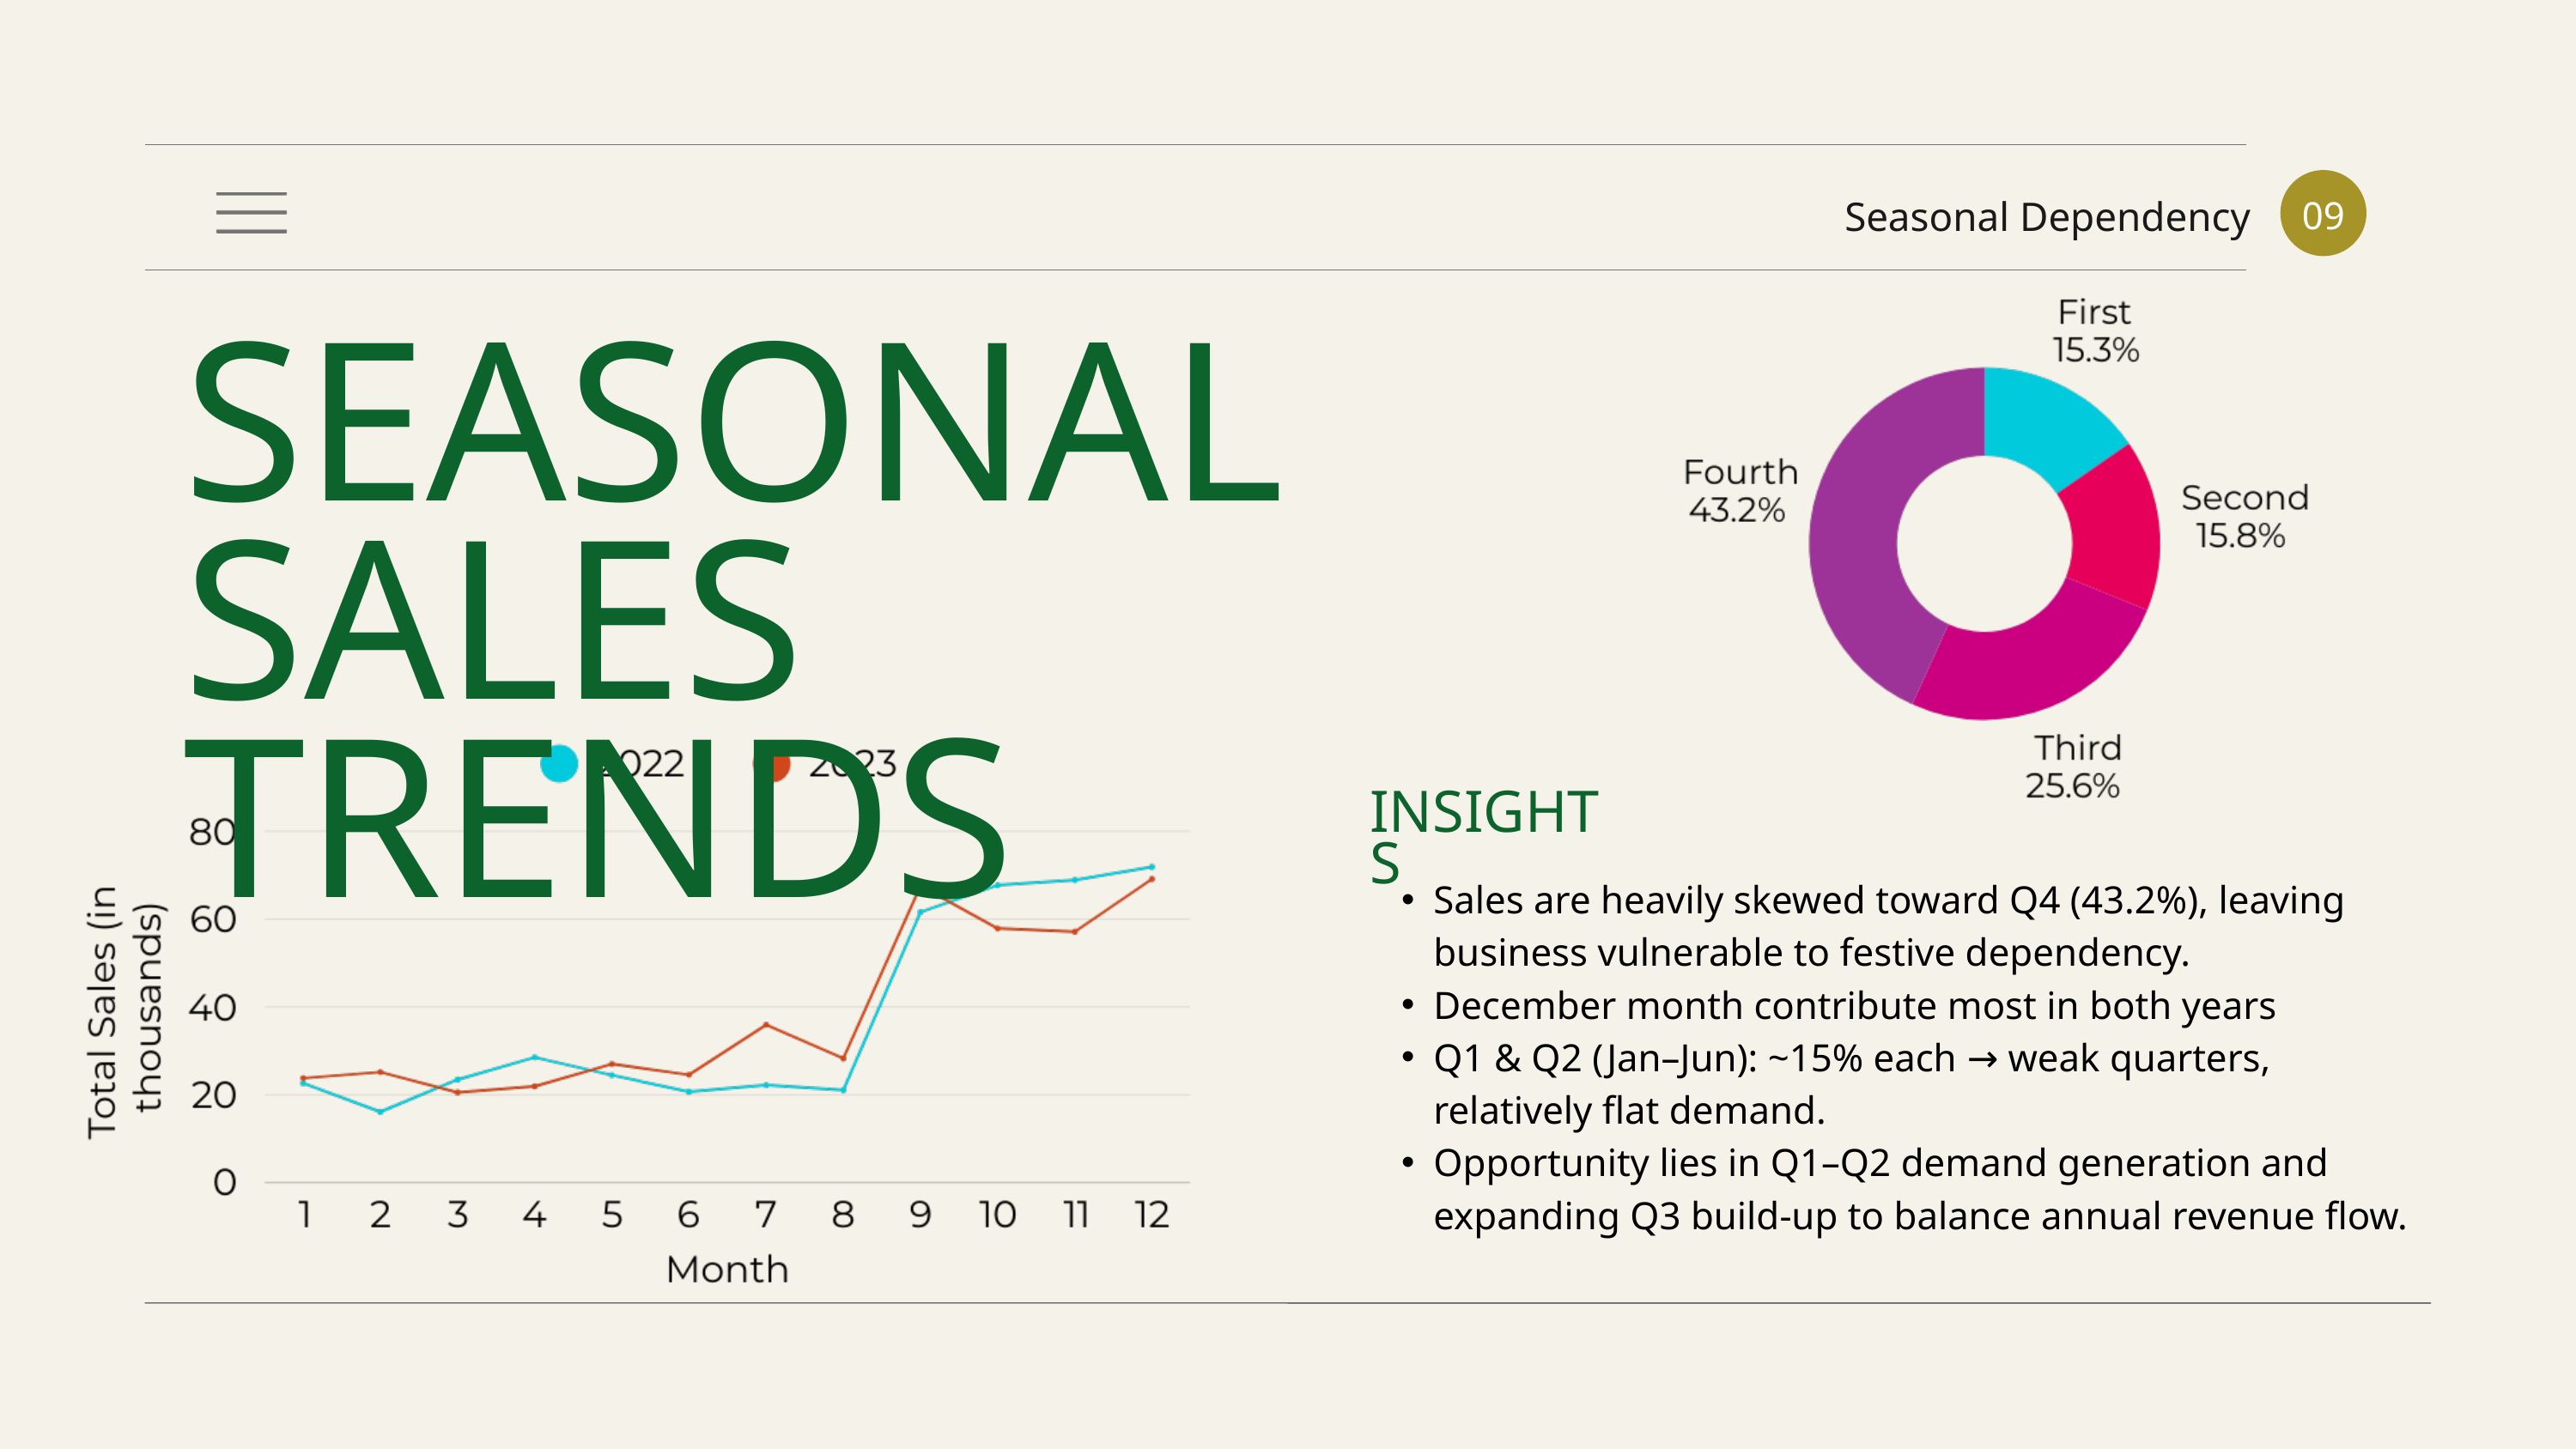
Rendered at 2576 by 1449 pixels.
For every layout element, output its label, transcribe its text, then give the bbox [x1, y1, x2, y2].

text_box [2280, 169, 2367, 213]
table_header [145, 145, 2246, 270]
text_box Sales are heavily skewed toward Q4 (43.2%), leaving business vulnerable to festive dependency. December month contribute most in both years Q1 & Q2 (Jan–Jun): ~15% each → weak quarters, relatively flat demand. Opportunity lies in Q1–Q2 demand generation and expanding Q3 build-up to balance annual revenue flow. [1369, 869, 2432, 1237]
picture [1596, 214, 2390, 882]
text_box Seasonal Dependency [1754, 184, 2251, 213]
text_box SEASONAL SALES TRENDS [183, 347, 1532, 943]
picture [0, 591, 1326, 1418]
text_box INSIGHTS [1370, 792, 1610, 896]
